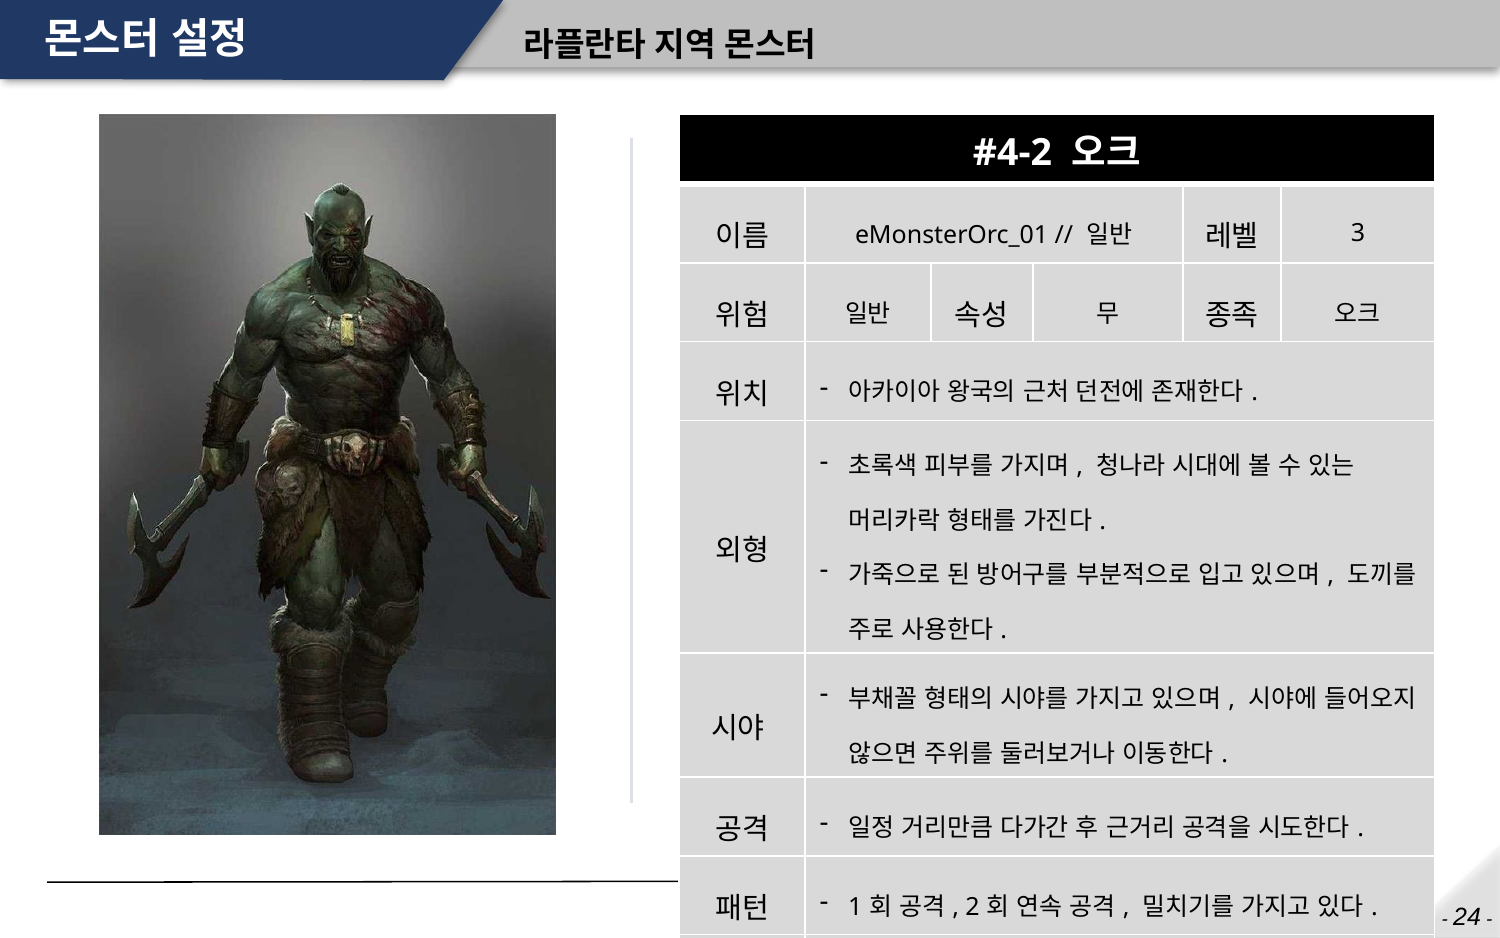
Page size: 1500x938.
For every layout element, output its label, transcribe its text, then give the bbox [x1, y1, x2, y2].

table_cell 속성 [932, 264, 1032, 341]
table_cell 레벨 [1184, 187, 1280, 262]
table_cell 일반 [806, 264, 930, 341]
table_cell 공격 [680, 778, 804, 855]
table_cell 1회 공격, 2회 연속 공격, 밀치기를 가지고 있다. [806, 857, 1434, 934]
table_cell 오크 [1282, 264, 1434, 341]
table_cell 무 [1034, 264, 1182, 341]
table_cell 위치 [680, 342, 804, 420]
title 몬스터 설정 [29, 0, 479, 81]
table_header #4-2 오크 [680, 115, 1434, 181]
table_cell 부채꼴 형태의 시야를 가지고 있으며, 시야에 들어오지 않으면 주위를 둘러보거나 이동한다. [806, 654, 1434, 776]
list 라플란타 지역 몬스터 [508, 0, 1500, 68]
table_cell 외형 [680, 421, 804, 652]
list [99, 114, 556, 835]
table_cell 3 [1282, 187, 1434, 262]
table_cell eMonsterOrc_01 // 일반 [806, 187, 1182, 262]
table_cell 위험 [680, 264, 804, 341]
table_cell 초록색 피부를 가지며, 청나라 시대에 볼 수 있는 머리카락 형태를 가진다. 가죽으로 된 방어구를 부분적으로 입고 있으며, 도끼를 주로 사용한다. [806, 421, 1434, 652]
table_cell 일정 거리만큼 다가간 후 근거리 공격을 시도한다. [806, 778, 1434, 855]
table_cell 종족 [1184, 264, 1280, 341]
table_cell 이름 [680, 187, 804, 262]
table_cell 패턴 [680, 857, 804, 934]
table_cell 시야 [680, 654, 804, 776]
table_cell 아카이아 왕국의 근처 던전에 존재한다. [806, 342, 1434, 420]
